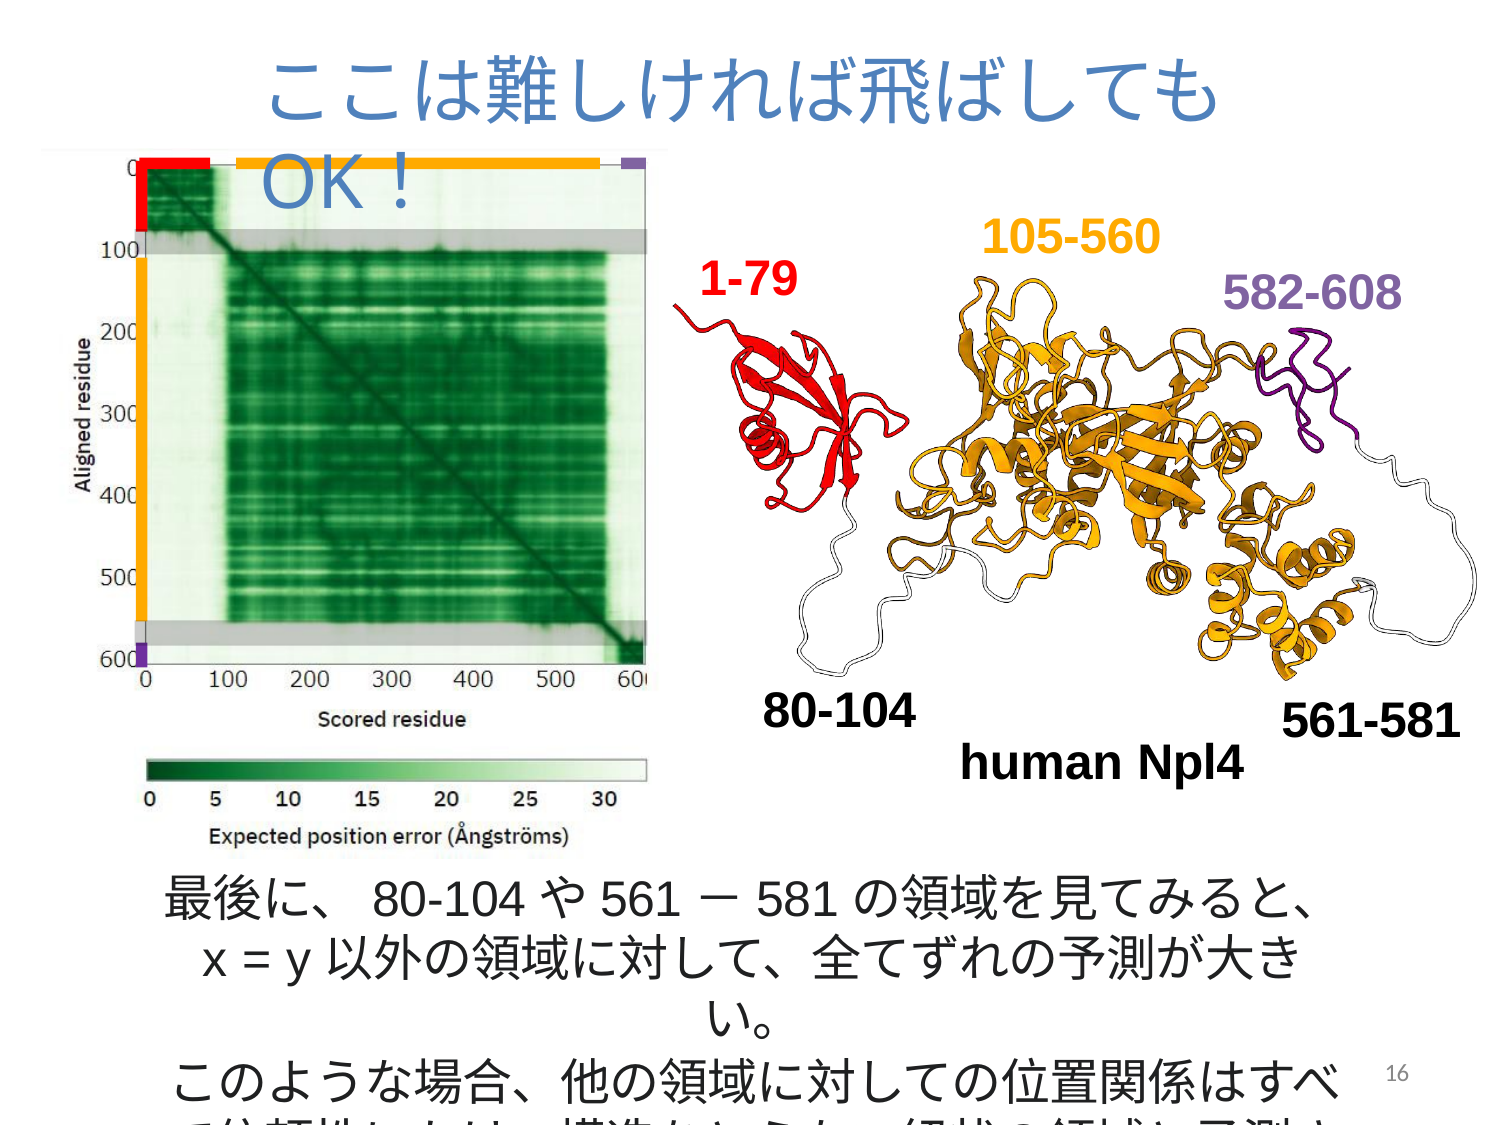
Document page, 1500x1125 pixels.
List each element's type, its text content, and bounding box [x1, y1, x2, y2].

title ここは難しければ飛ばしてもOK！ [178, 41, 1322, 147]
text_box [134, 157, 648, 668]
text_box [40, 148, 1477, 860]
text_box 最後に、80-104や561－581の領域を見てみると、 x = y以外の領域に対して、全てずれの予測が大きい。 このような場合、他の領域に対しての位置関係はすべて信頼性にかけ、構造をとらない紐状の領域と予測される。 [153, 868, 1352, 1125]
text_box 16 [1382, 1054, 1413, 1087]
